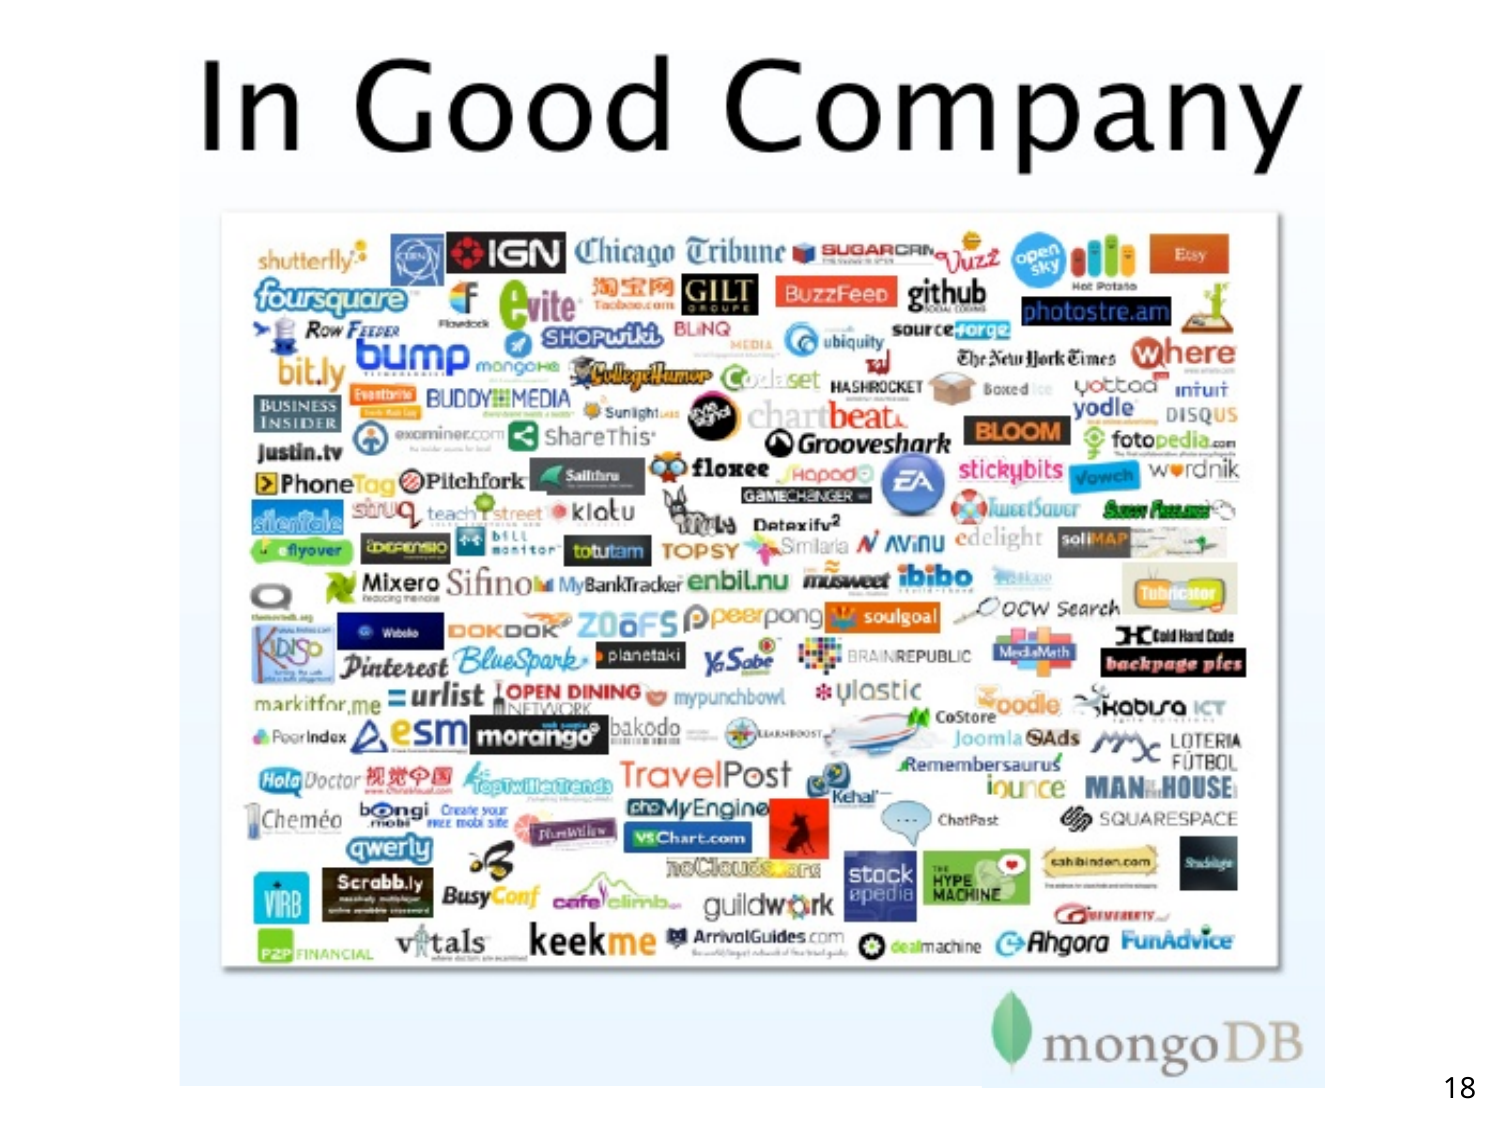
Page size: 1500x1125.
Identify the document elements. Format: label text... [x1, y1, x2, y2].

slide_number 18 [1178, 1056, 1492, 1122]
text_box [179, 50, 1326, 1088]
